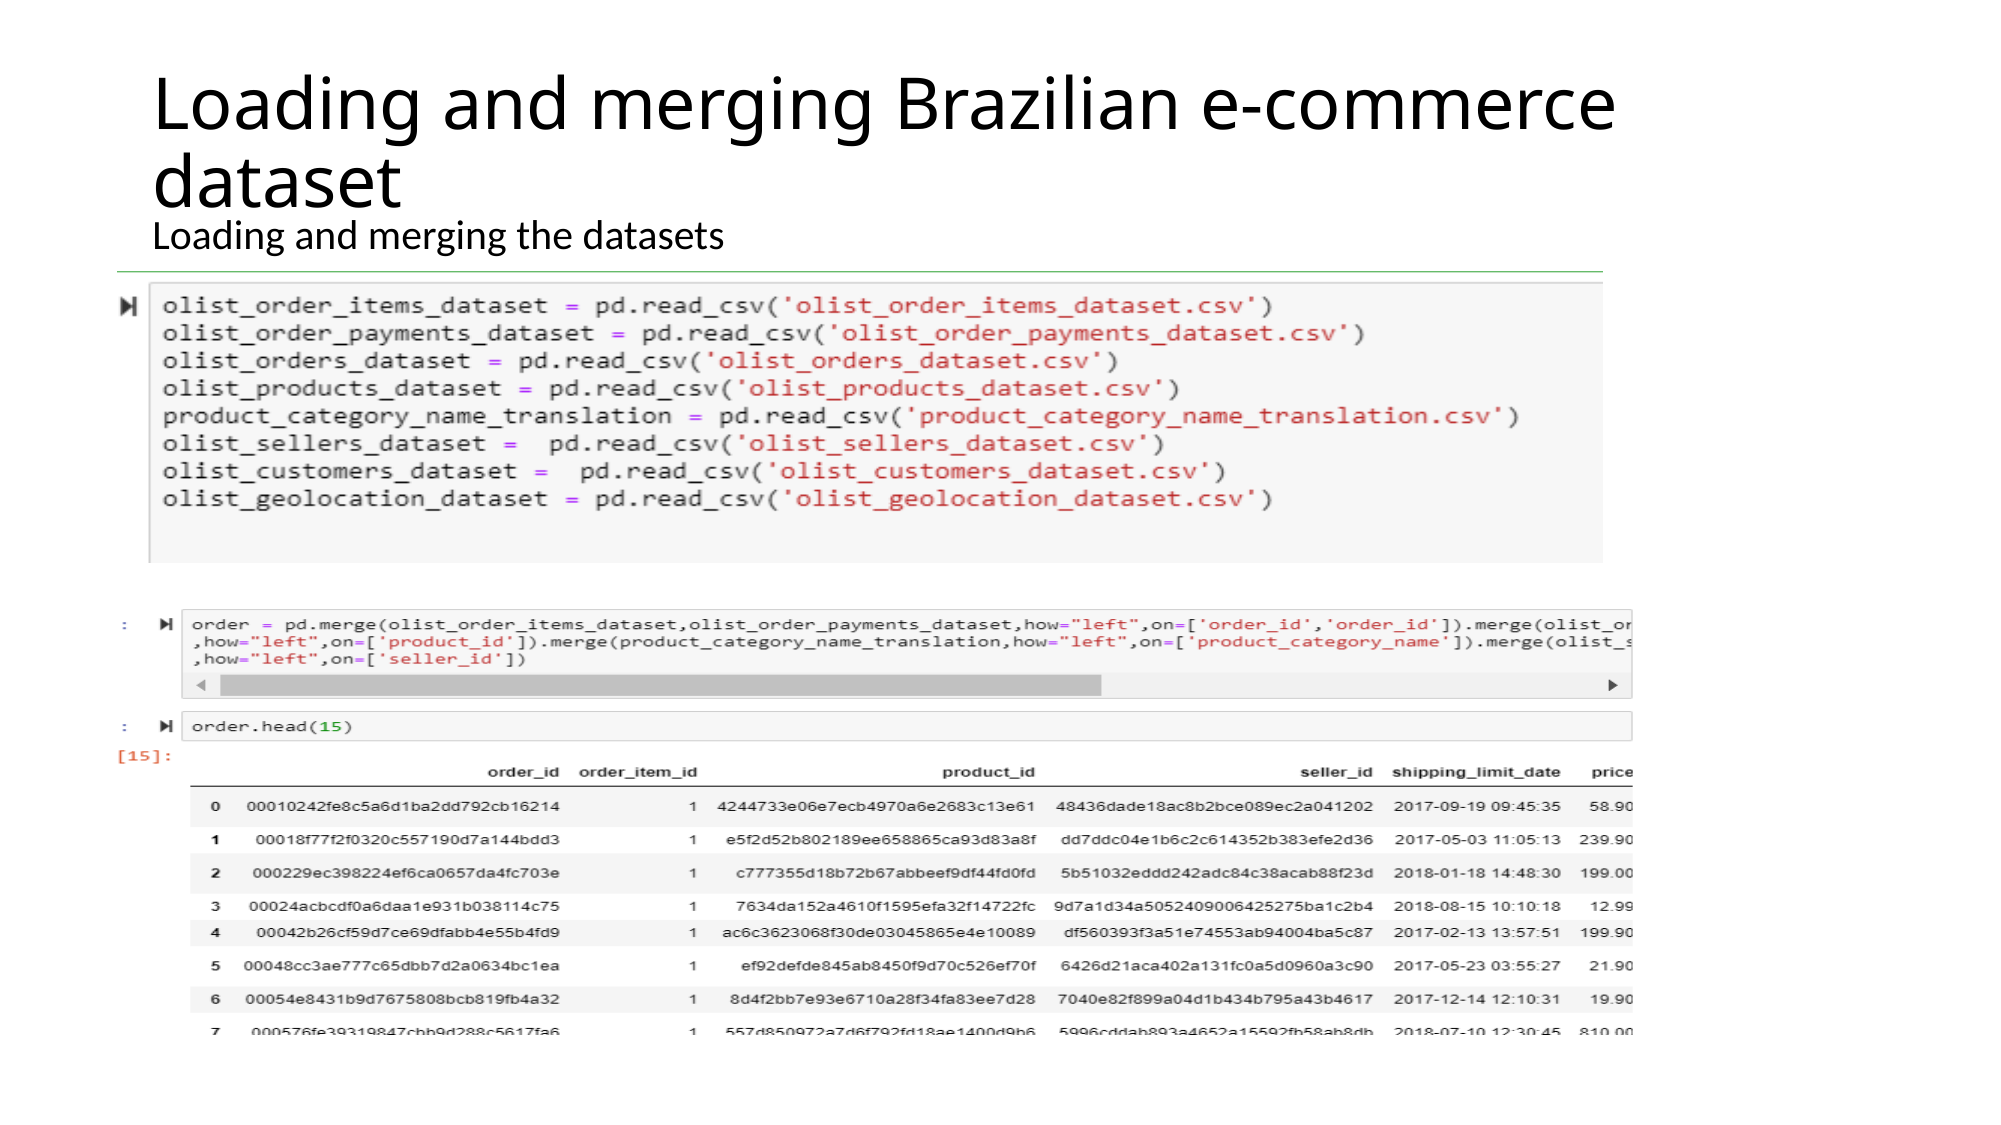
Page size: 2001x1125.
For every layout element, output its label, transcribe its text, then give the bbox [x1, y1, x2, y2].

list Loading and merging the datasets [137, 205, 1863, 920]
picture [117, 271, 1603, 563]
picture [117, 602, 1639, 1035]
title Loading and merging Brazilian e-commerce dataset [137, 59, 1863, 205]
